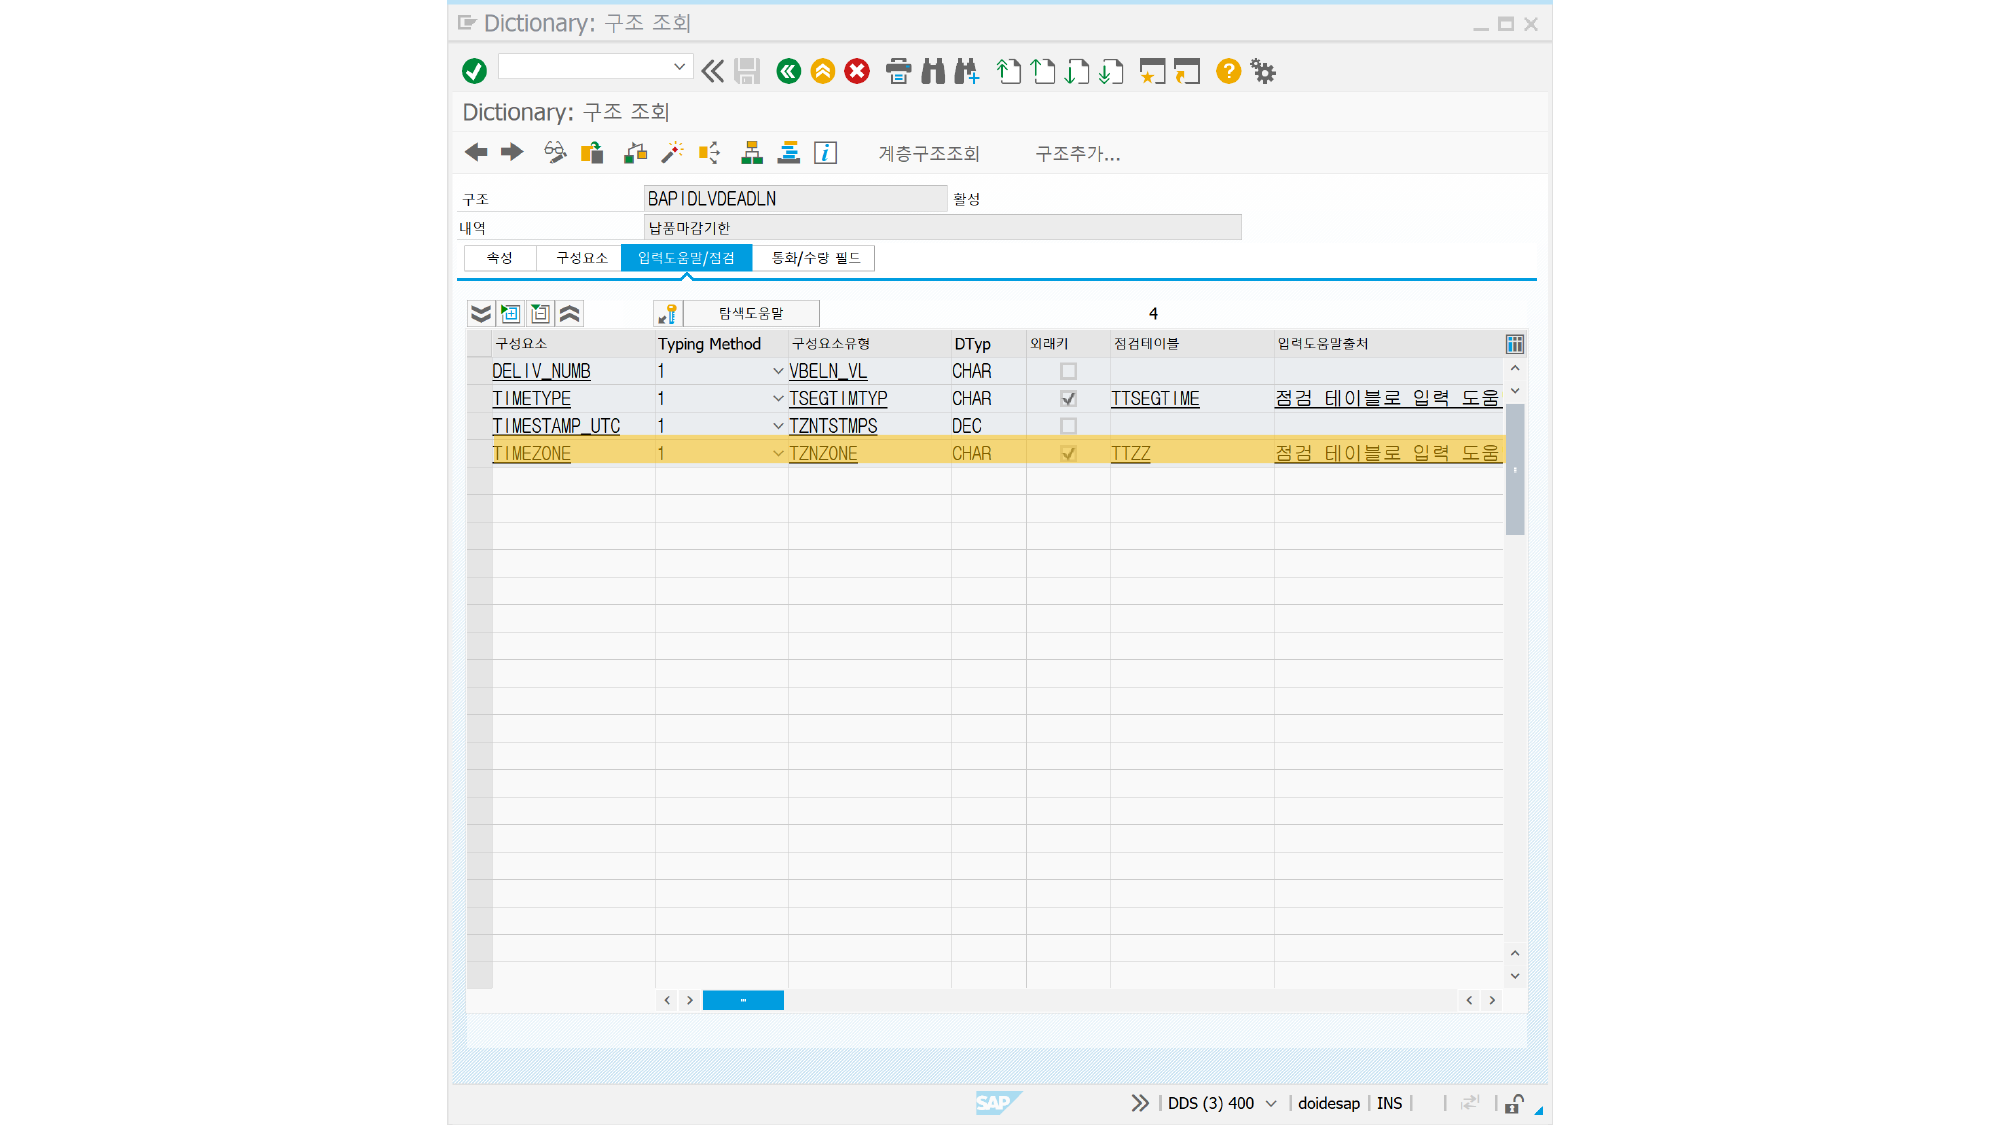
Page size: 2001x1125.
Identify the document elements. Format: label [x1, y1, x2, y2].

picture [447, 0, 1553, 1125]
